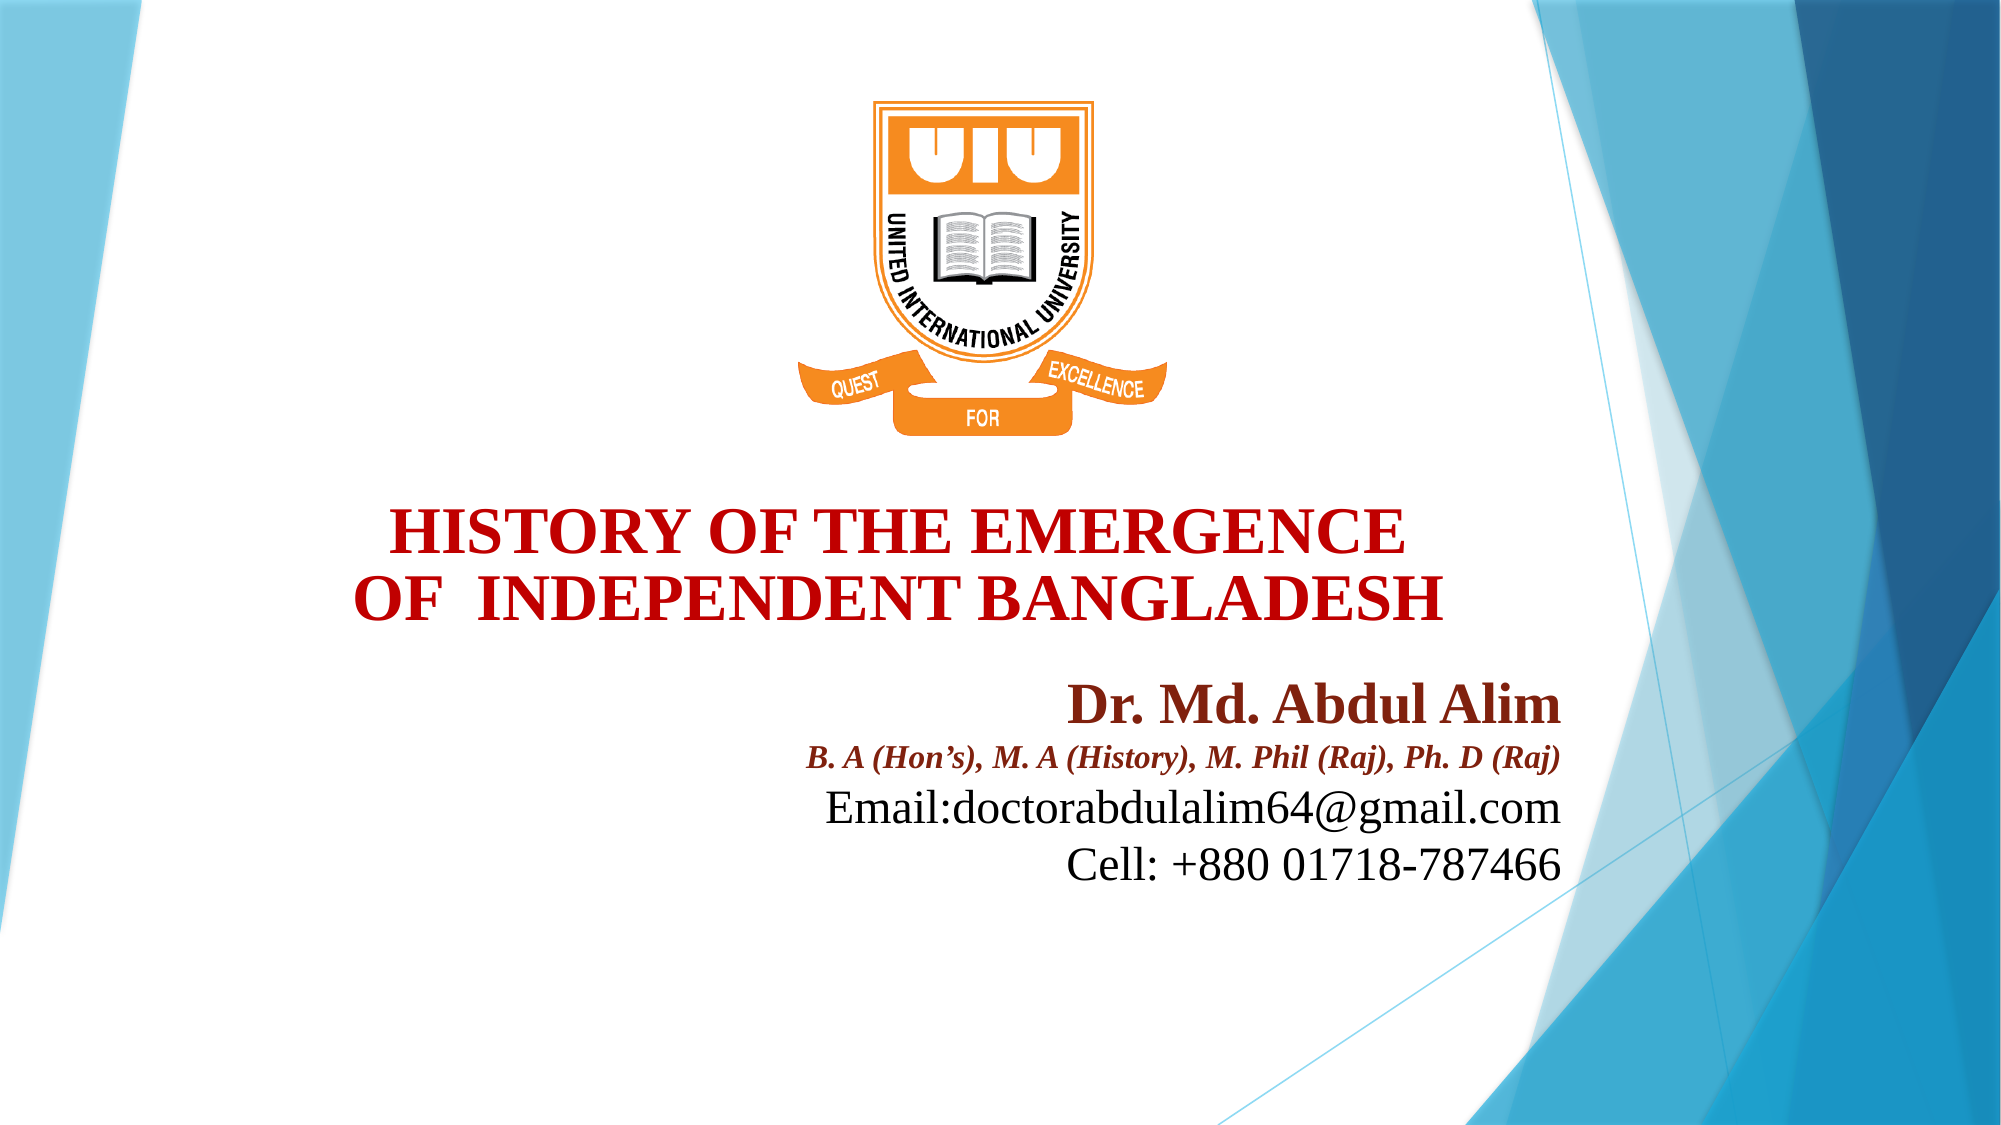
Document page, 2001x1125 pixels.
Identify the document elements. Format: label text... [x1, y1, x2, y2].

text_box HISTORY OF THE EMERGENCE OF INDEPENDENT BANGLADESH [206, 421, 1578, 644]
text_box [135, 644, 1831, 962]
picture [798, 100, 1168, 437]
text_box Dr. Md. Abdul Alim B. A (Hon’s), M. A (History), M. Phil (Raj), Ph. D (Raj) Email:doctorabdulalim64@gmail.com Cell: +880 01718-787466 [206, 962, 1578, 968]
